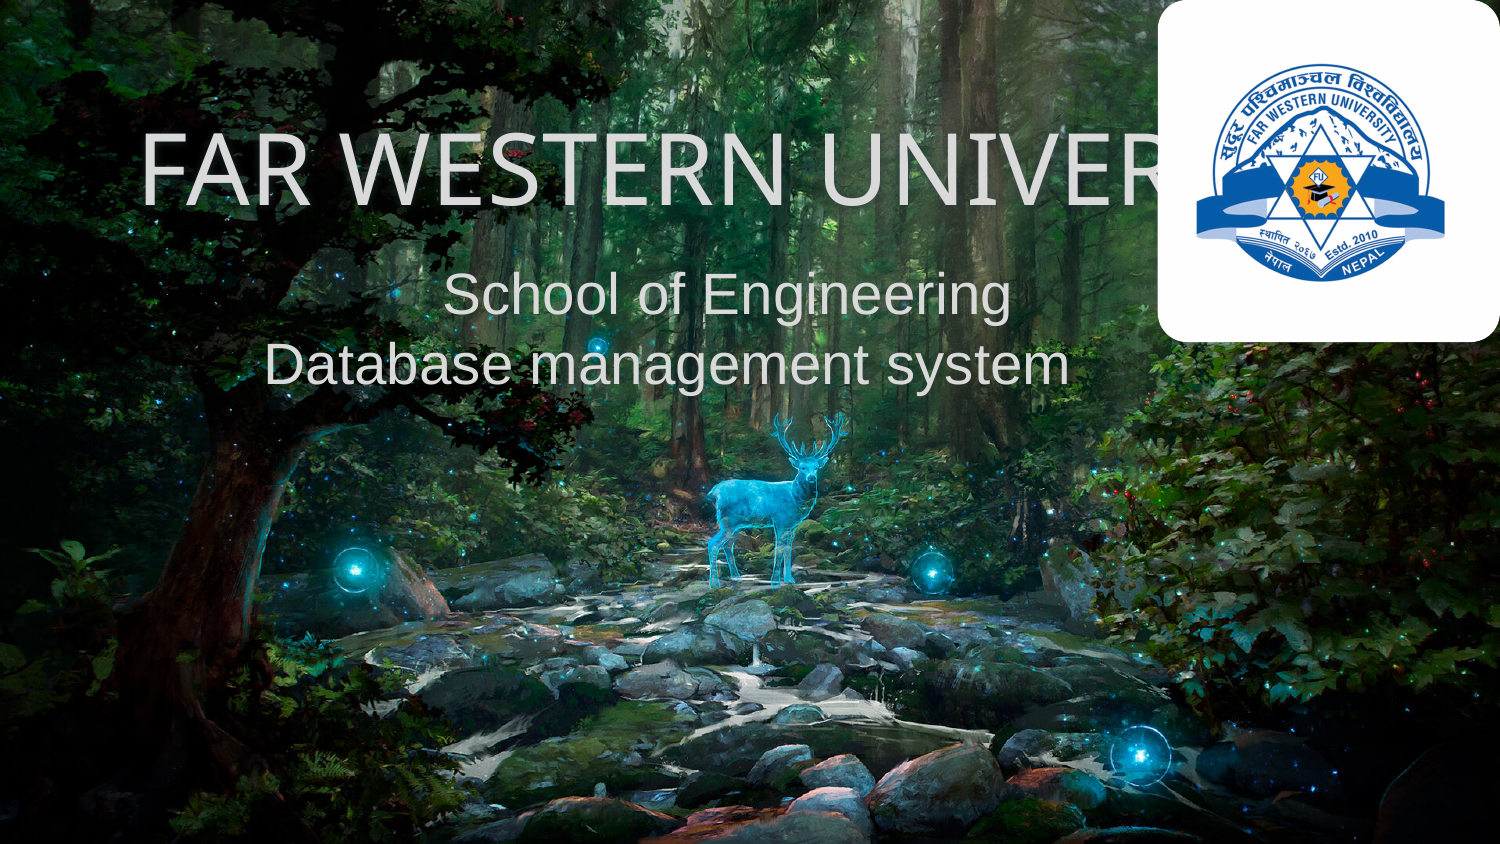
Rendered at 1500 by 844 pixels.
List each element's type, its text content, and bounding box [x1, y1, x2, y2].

picture [0, 0, 1500, 844]
title FAR WESTERN UNIVERSITY [88, 87, 1152, 225]
text_box School of Engineering Database management system [248, 248, 1428, 404]
